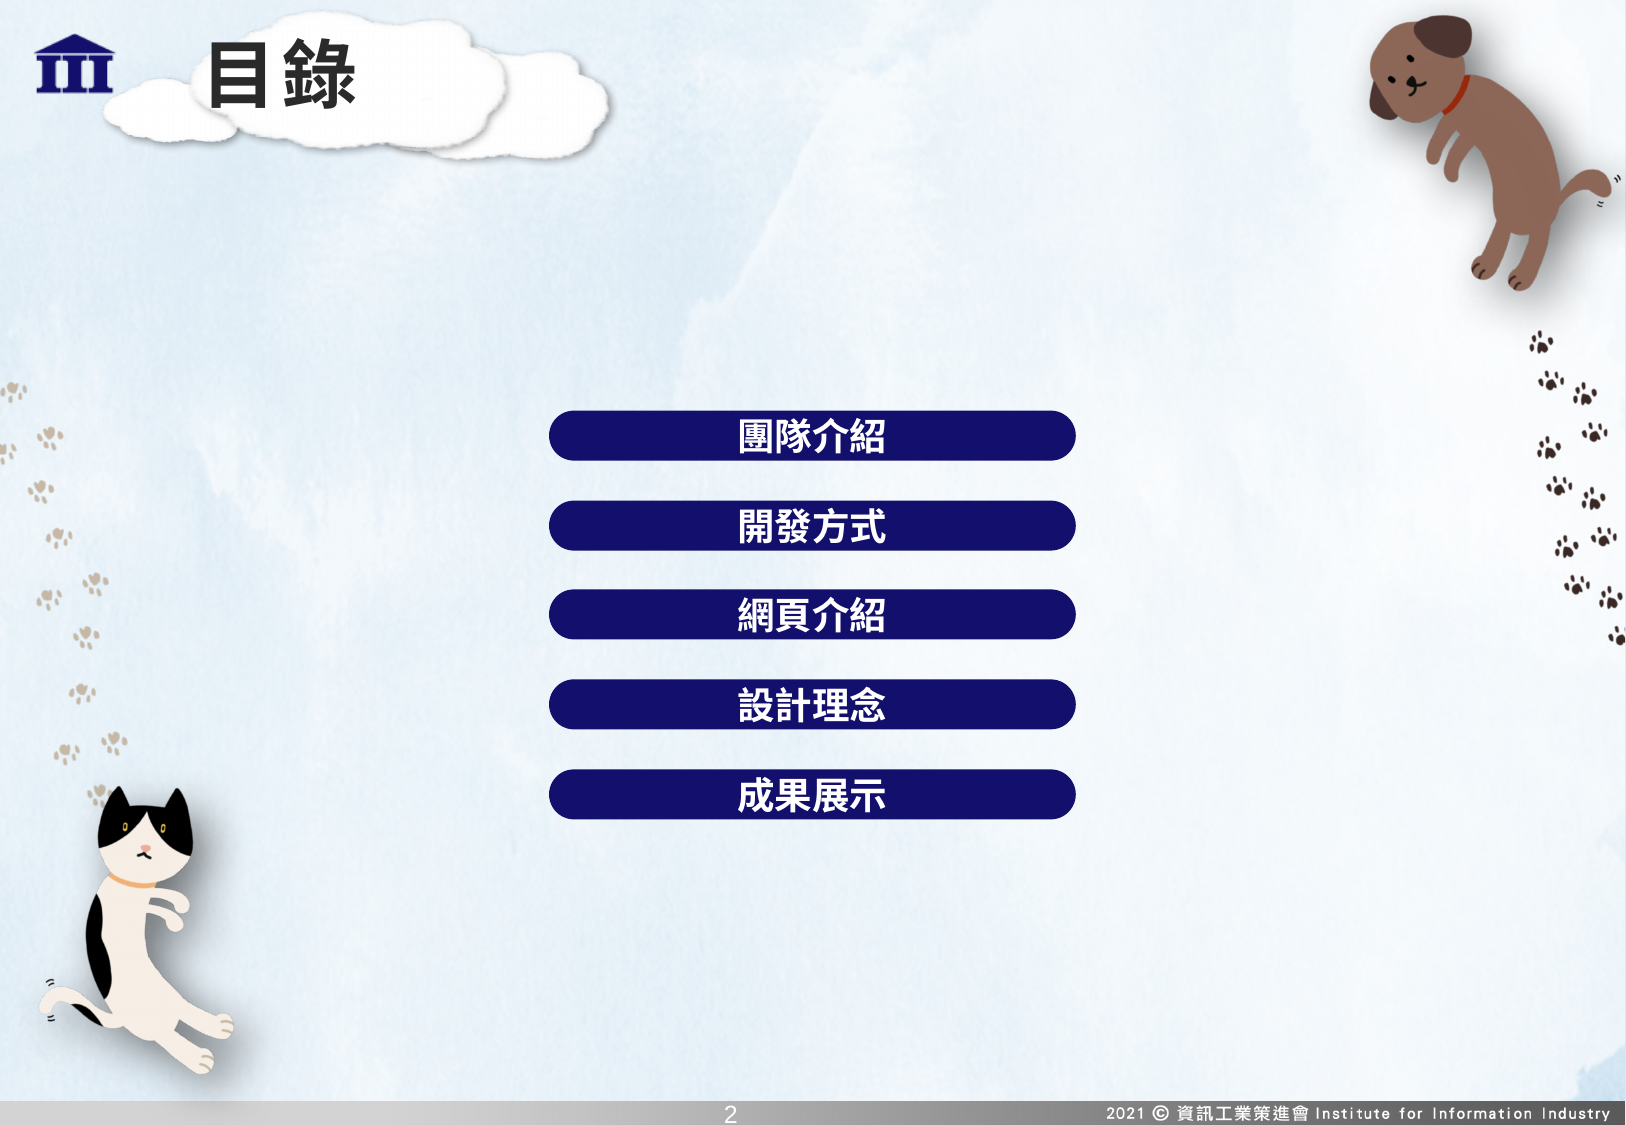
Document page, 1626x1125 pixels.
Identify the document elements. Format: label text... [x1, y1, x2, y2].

picture [0, 0, 1626, 1125]
text_box 設計理念 [547, 678, 1077, 731]
text_box 開發方式 [547, 499, 1077, 552]
title 目錄 [186, 19, 1412, 138]
text_box 成果展示 [548, 768, 1077, 821]
text_box 網頁介紹 [547, 588, 1077, 641]
text_box 團隊介紹 [548, 409, 1077, 462]
